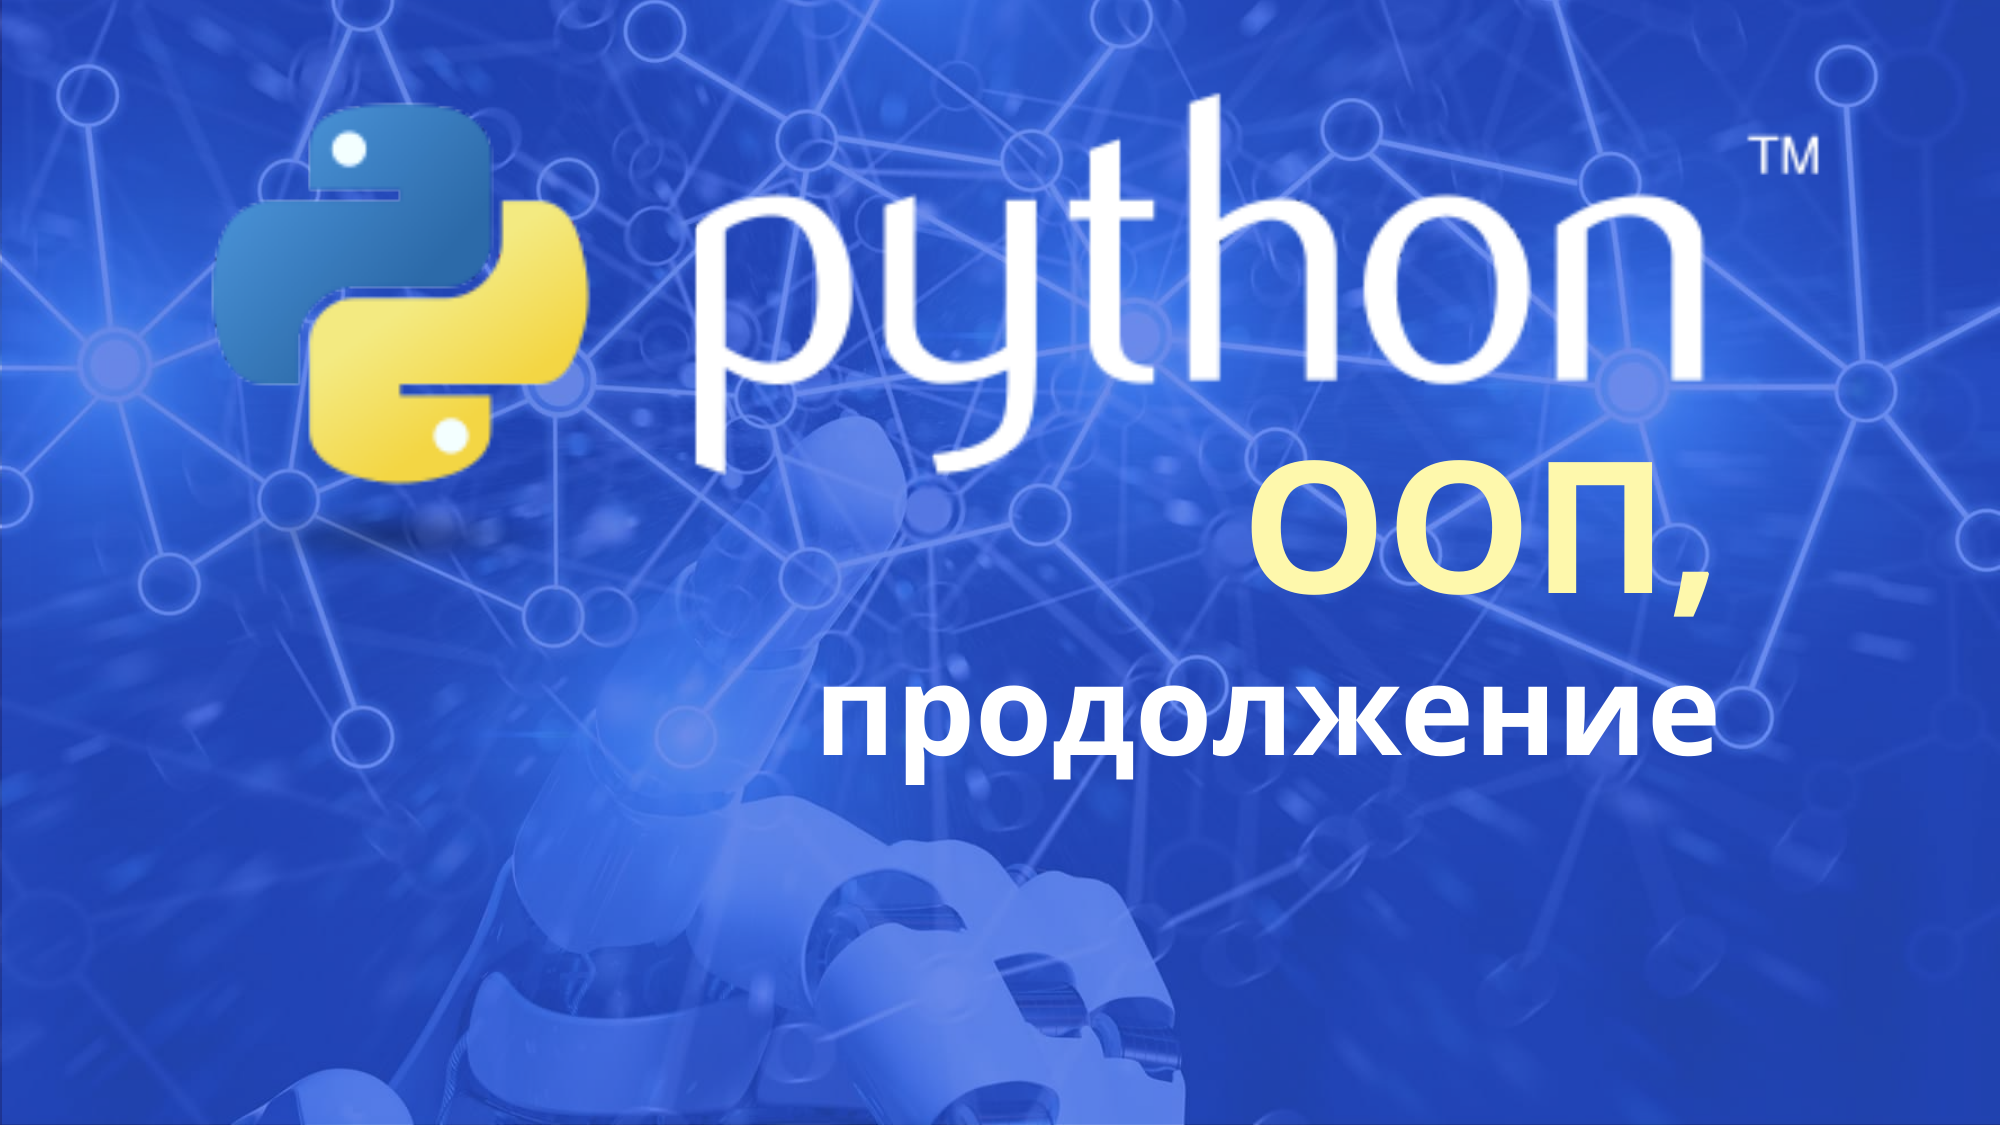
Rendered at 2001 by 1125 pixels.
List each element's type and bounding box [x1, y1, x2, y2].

text_box [166, 38, 1929, 586]
picture [0, 0, 2000, 1125]
